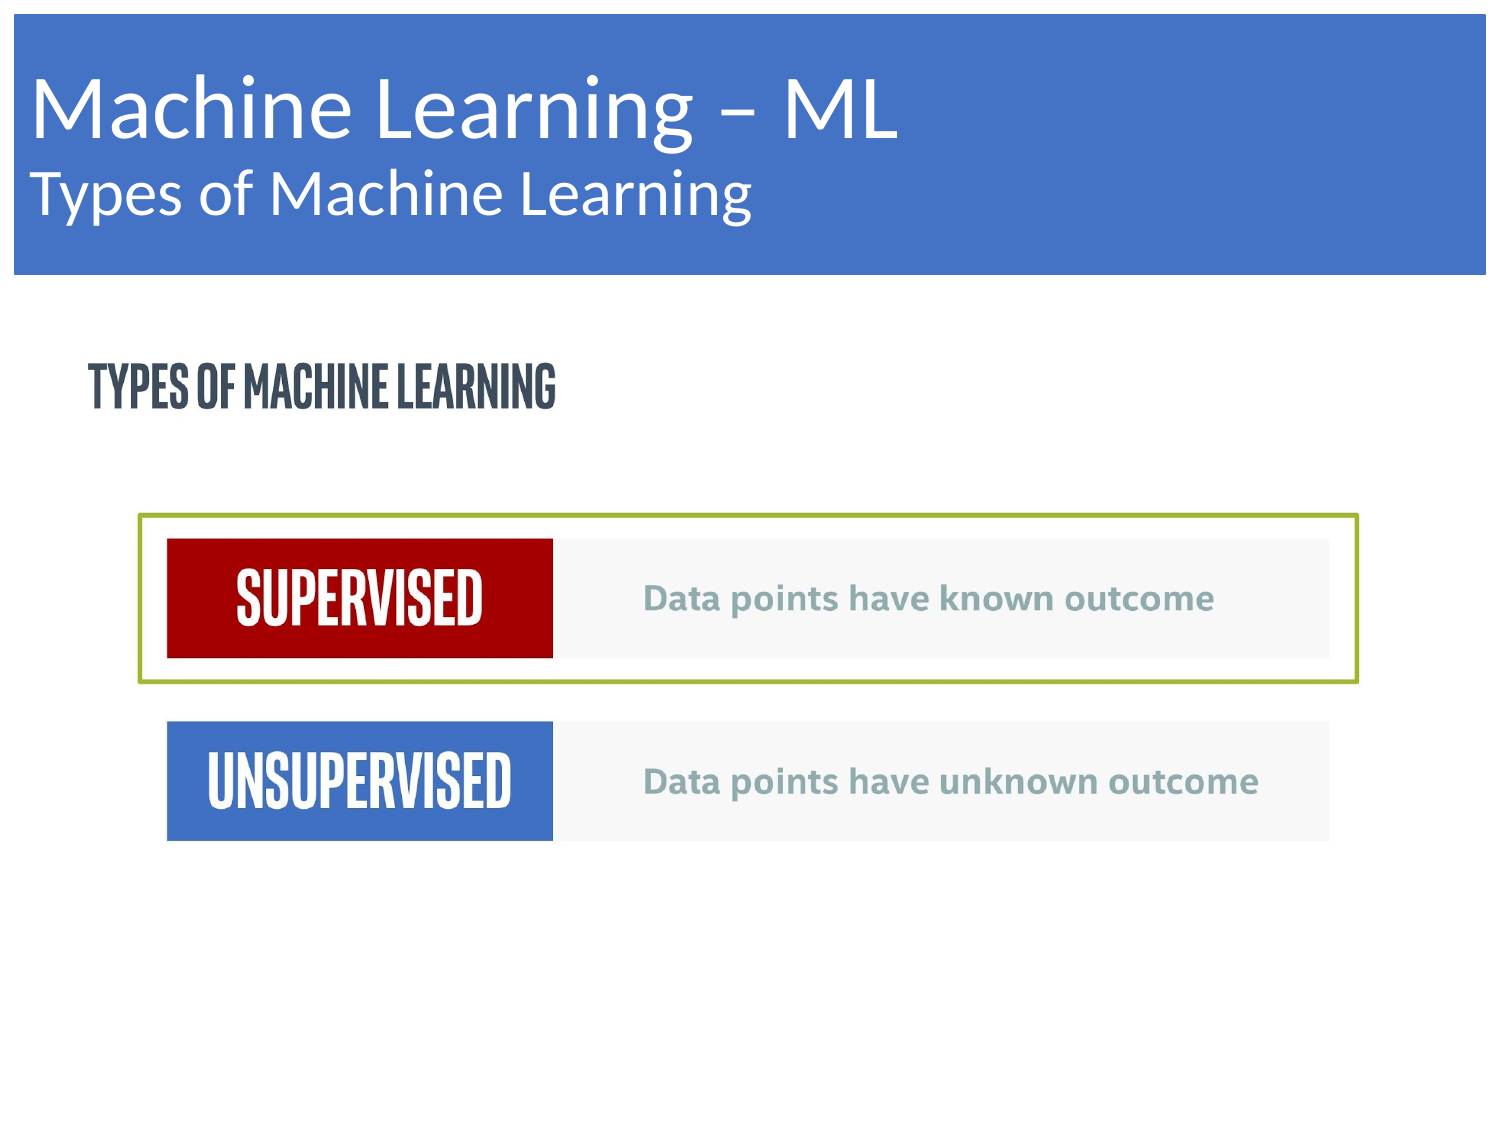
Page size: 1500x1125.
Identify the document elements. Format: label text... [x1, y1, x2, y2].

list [14, 294, 1486, 1053]
title Machine Learning – ML Types of Machine Learning [14, 14, 1486, 275]
